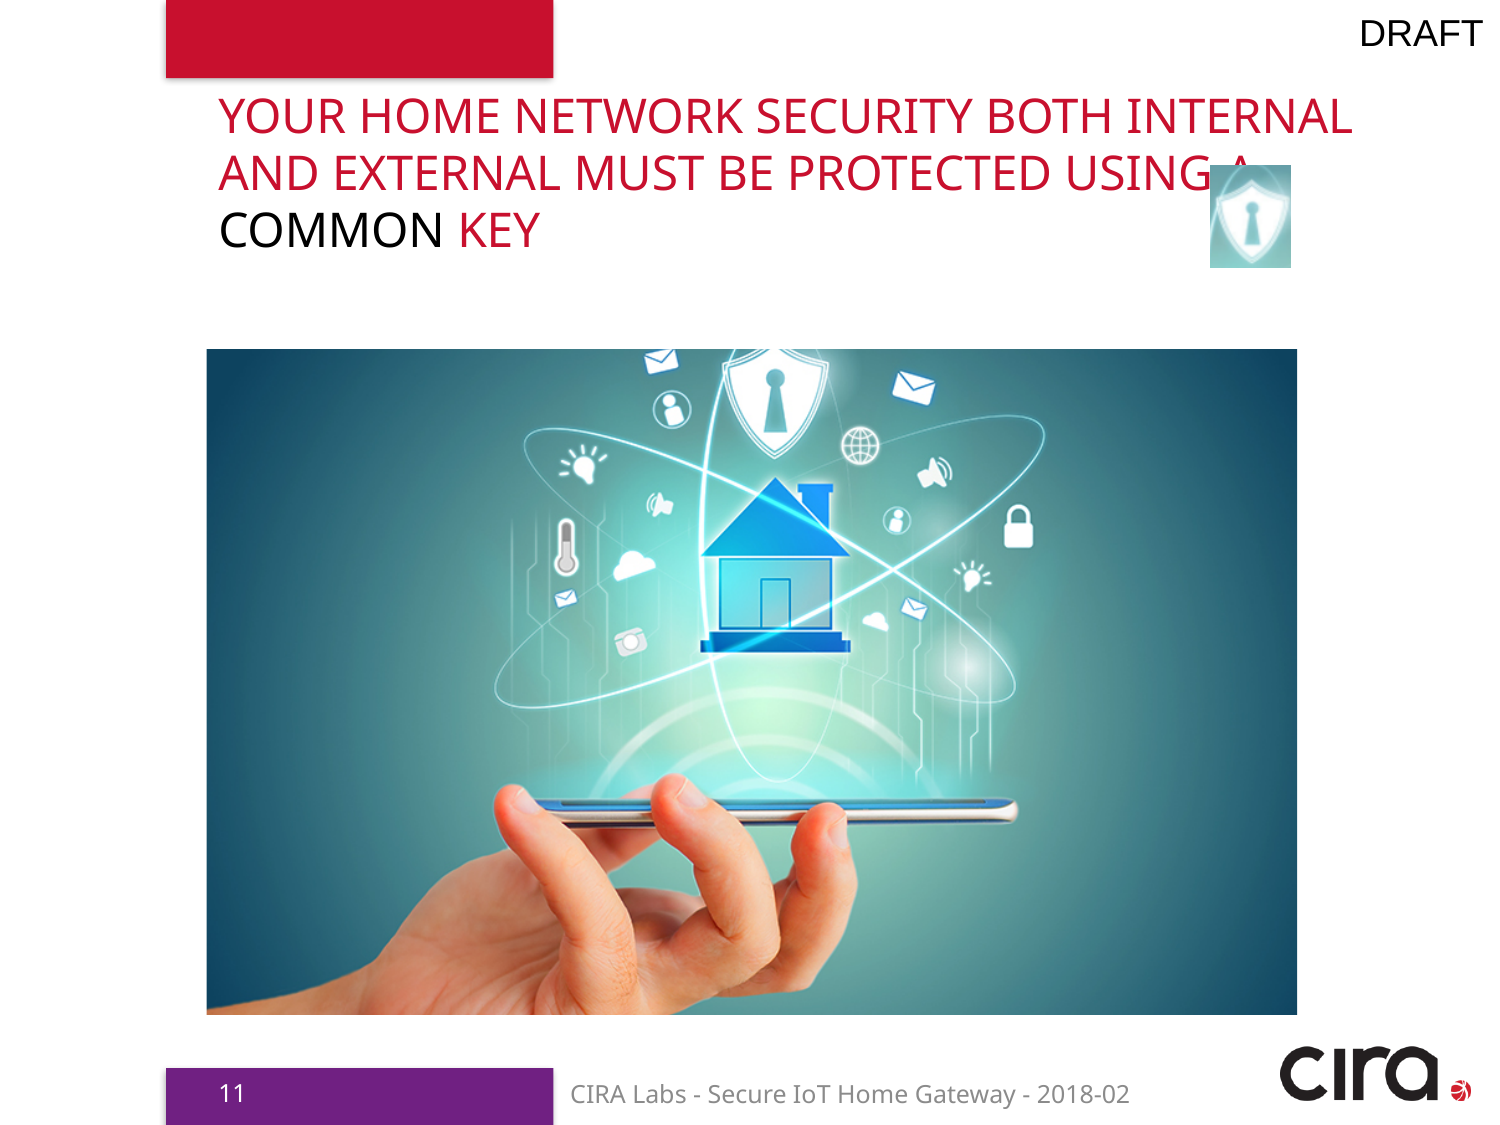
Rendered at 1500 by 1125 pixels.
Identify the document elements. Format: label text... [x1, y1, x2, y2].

picture [1280, 1046, 1471, 1101]
slide_number 11 [203, 1064, 554, 1125]
picture [1210, 164, 1291, 268]
footer CIRA Labs - Secure IoT Home Gateway - 2018-02 [555, 1066, 1312, 1125]
title Your home network security both internal and external must be protected using a common key [203, 78, 1422, 266]
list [206, 349, 1298, 1015]
